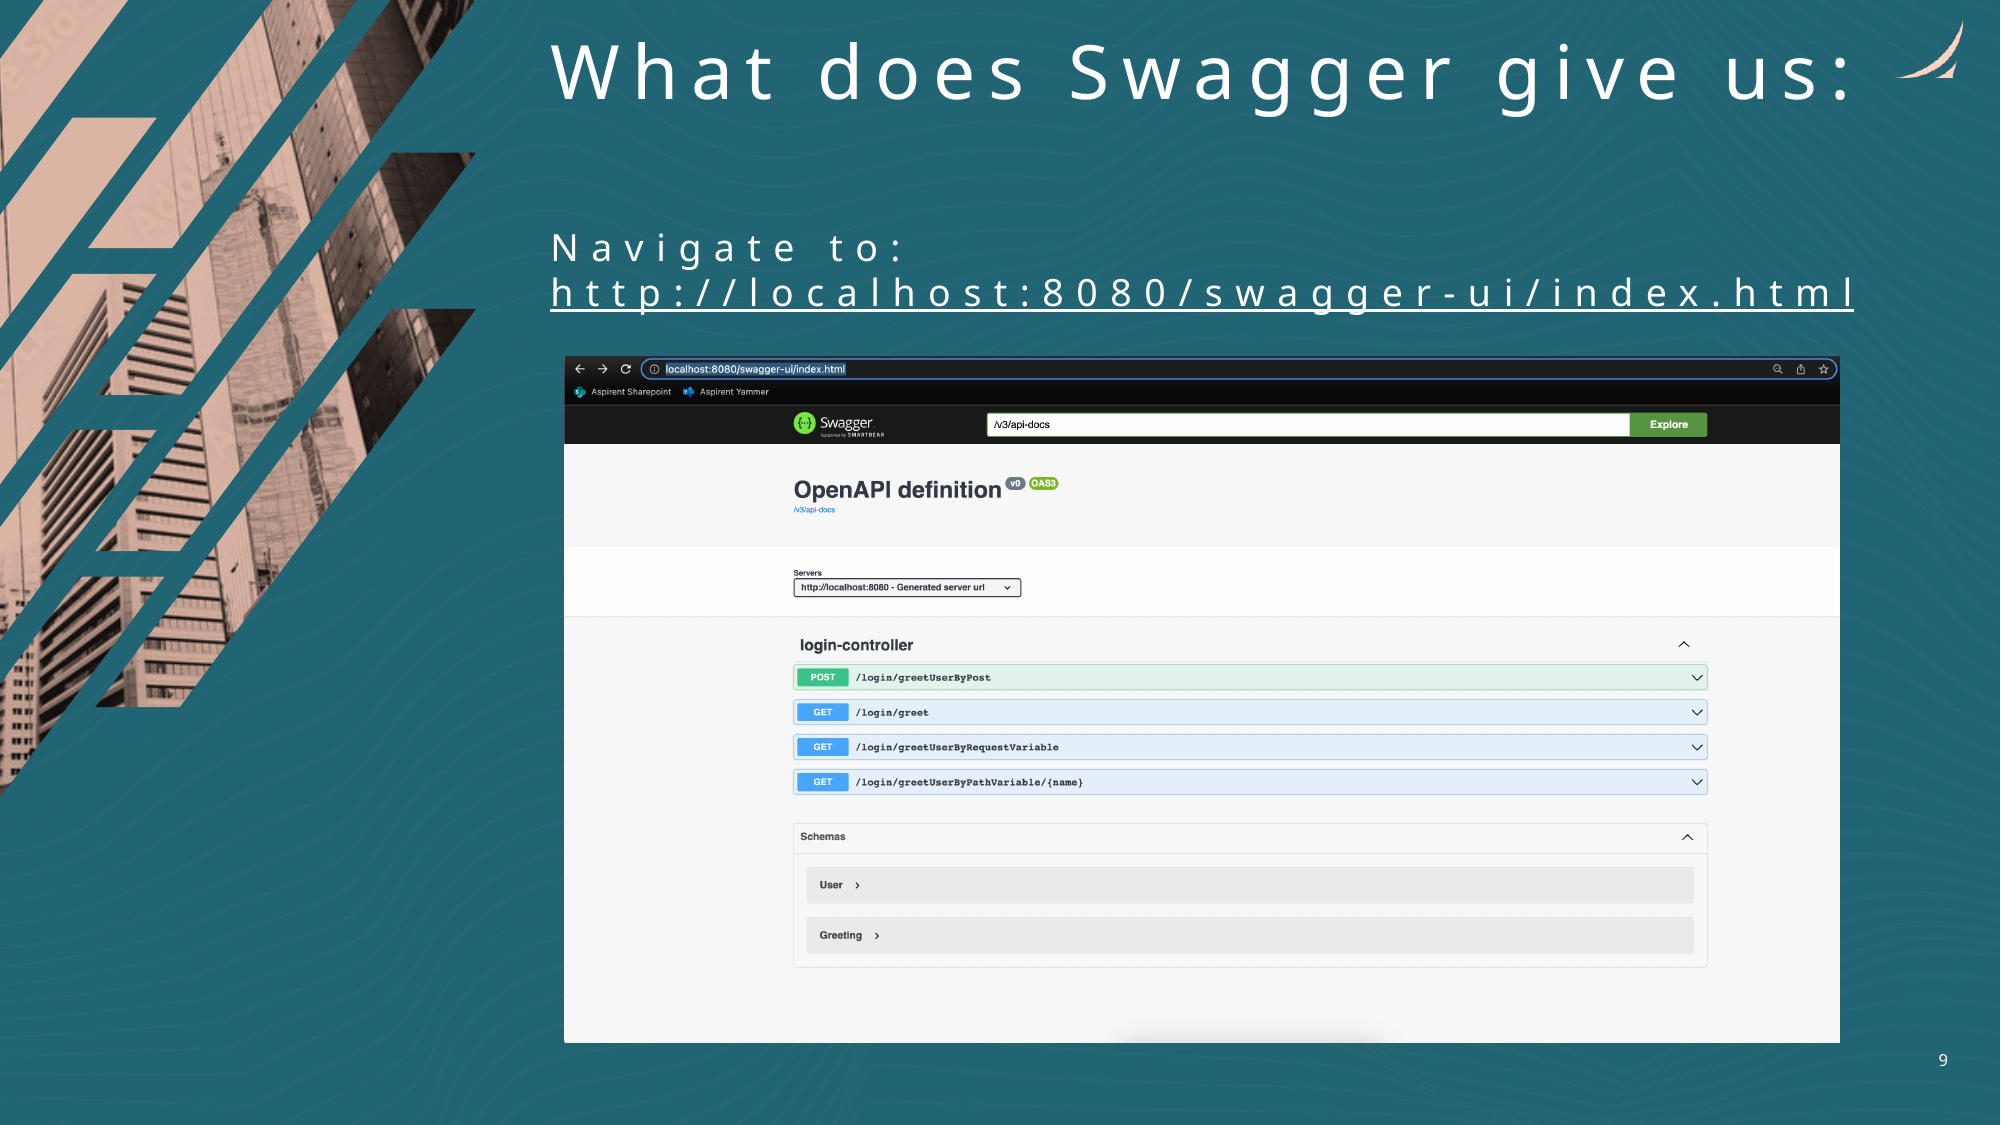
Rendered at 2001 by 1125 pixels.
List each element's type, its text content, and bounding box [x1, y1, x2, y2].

slide_number 9 [1512, 1042, 1963, 1103]
picture [564, 356, 1840, 1043]
title Navigate to: http://localhost:8080/swagger-ui/index.html [535, 221, 1911, 333]
text_box What does Swagger give us: [535, 27, 1869, 246]
